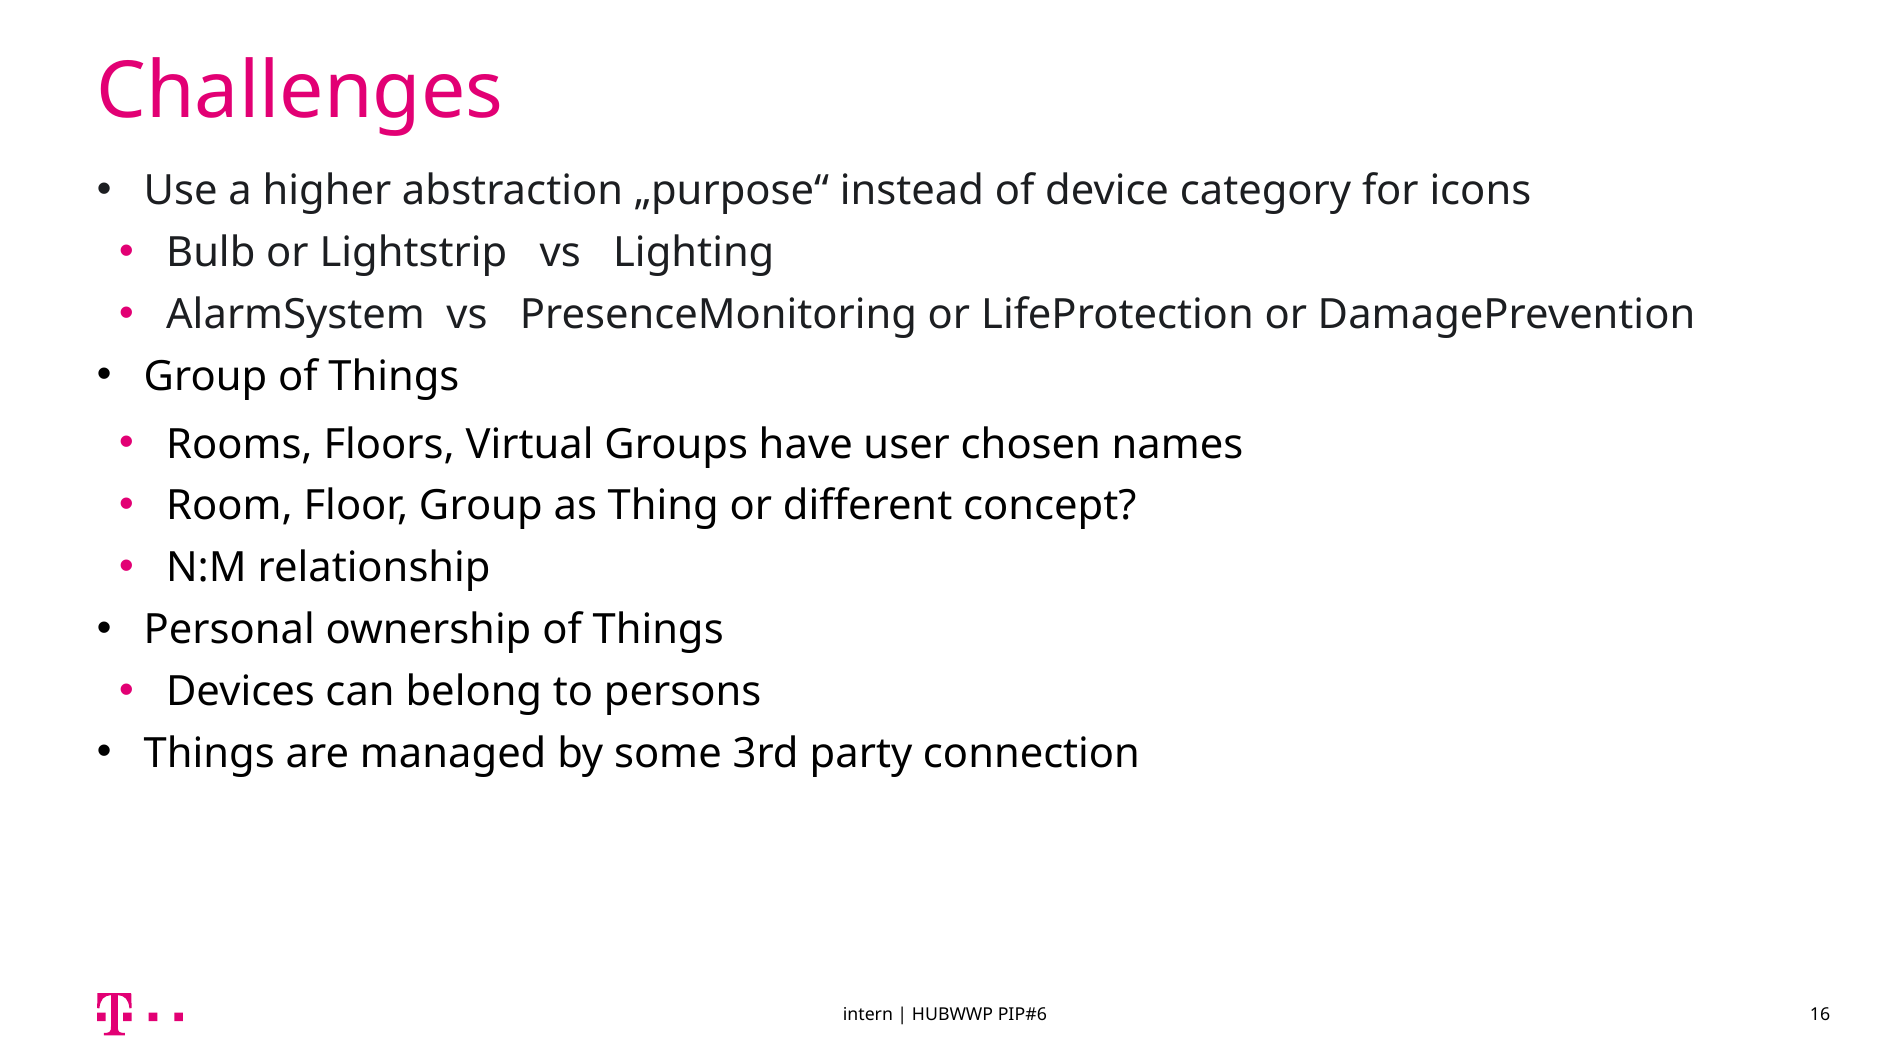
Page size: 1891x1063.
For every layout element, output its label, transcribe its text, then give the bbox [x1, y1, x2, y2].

slide_number 16 [1810, 989, 1850, 1040]
title Challenges [96, 22, 1794, 135]
footer intern | HUBWWP PIP#6 [364, 989, 1526, 1040]
list Use a higher abstraction „purpose“ instead of device category for icons Bulb or Lightstrip vs Lighting AlarmSystem vs PresenceMonitoring or LifeProtection or DamagePrevention Group of Things Rooms, Floors, Virtual Groups have user chosen names Room, Floor, Group as Thing or different concept? N:M relationship Personal ownership of Things Devices can belong to persons Things are managed by some 3rd party connection [96, 163, 1794, 900]
